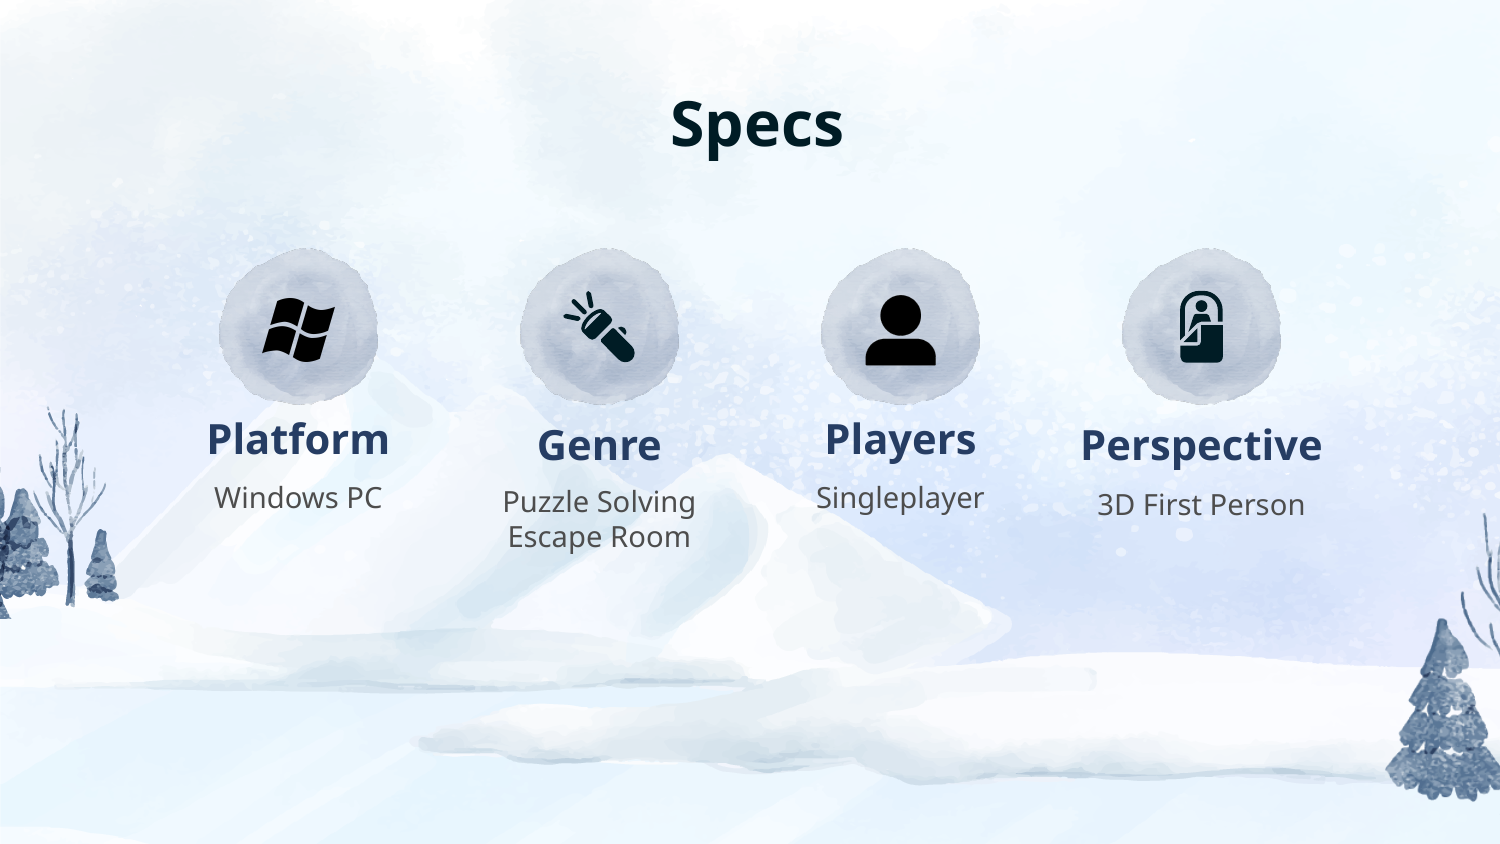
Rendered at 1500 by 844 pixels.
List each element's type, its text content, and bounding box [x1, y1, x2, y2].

subtitle 3D First Person [994, 474, 1409, 532]
picture [0, 348, 142, 619]
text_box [1179, 290, 1224, 363]
subtitle Singleplayer [693, 468, 994, 526]
title Genre [392, 396, 807, 492]
title Platform [91, 389, 506, 468]
subtitle Puzzle Solving Escape Room [392, 492, 807, 562]
picture [219, 248, 378, 405]
picture [1377, 388, 1500, 832]
picture [821, 248, 980, 405]
title Specs [125, 74, 1390, 169]
subtitle Windows PC [91, 468, 506, 526]
title Perspective [994, 396, 1409, 474]
picture [1122, 248, 1281, 405]
picture [520, 248, 679, 405]
title Players [693, 389, 1108, 468]
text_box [563, 290, 636, 363]
